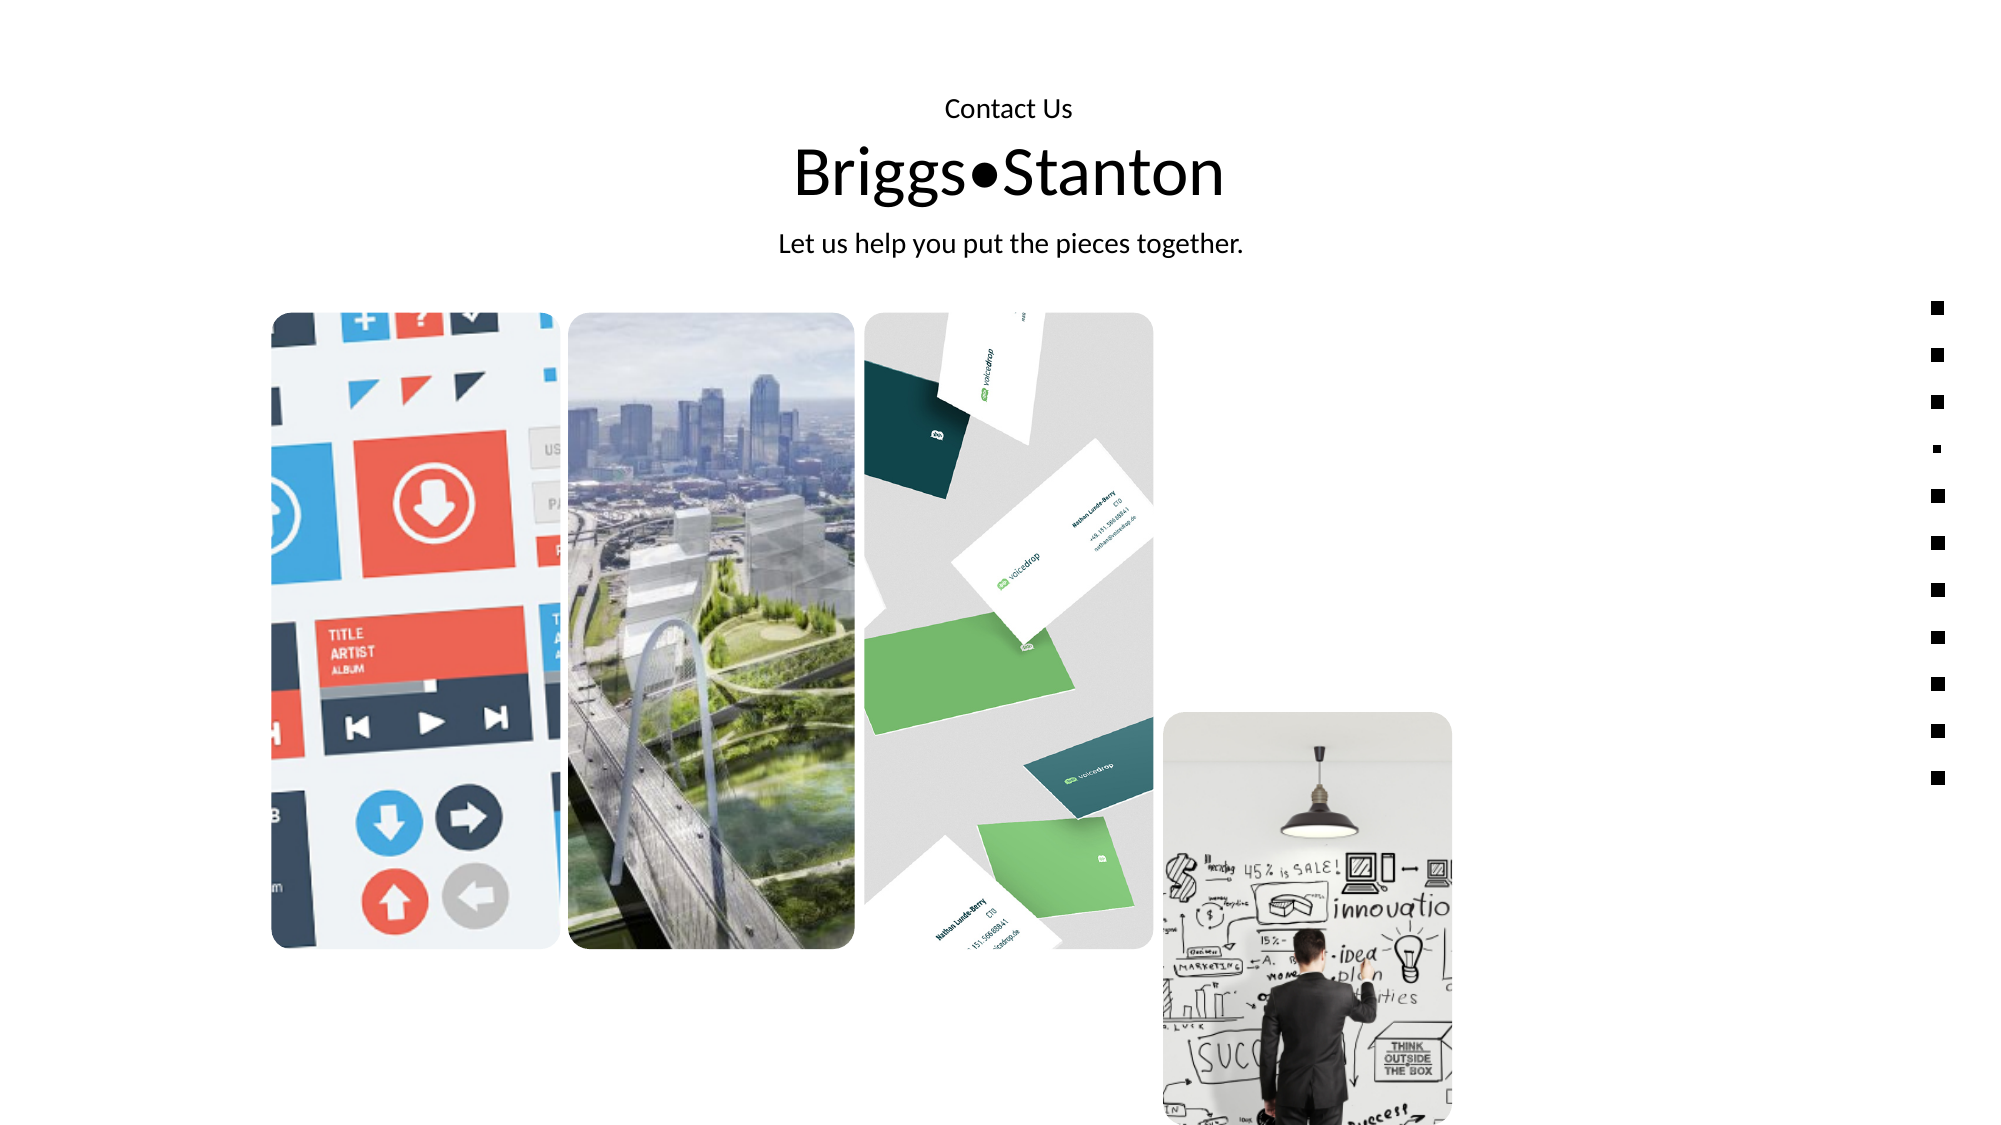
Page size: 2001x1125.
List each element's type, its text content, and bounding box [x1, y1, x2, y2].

text_box [1931, 771, 1945, 785]
text_box [1931, 301, 1944, 315]
text_box Contact Us [844, 82, 1174, 132]
text_box Briggs•Stanton [778, 117, 1265, 216]
text_box [1931, 489, 1945, 503]
text_box [1931, 348, 1944, 362]
picture [271, 312, 561, 950]
text_box [1931, 724, 1945, 738]
text_box [1931, 583, 1945, 597]
text_box [1933, 445, 1941, 453]
picture [864, 312, 1154, 950]
text_box [1931, 536, 1945, 550]
picture [1163, 711, 1453, 1125]
text_box [1931, 677, 1945, 691]
text_box [1931, 631, 1945, 644]
text_box Let us help you put the pieces together. [763, 216, 1302, 312]
picture [568, 312, 855, 950]
text_box [1931, 395, 1944, 409]
